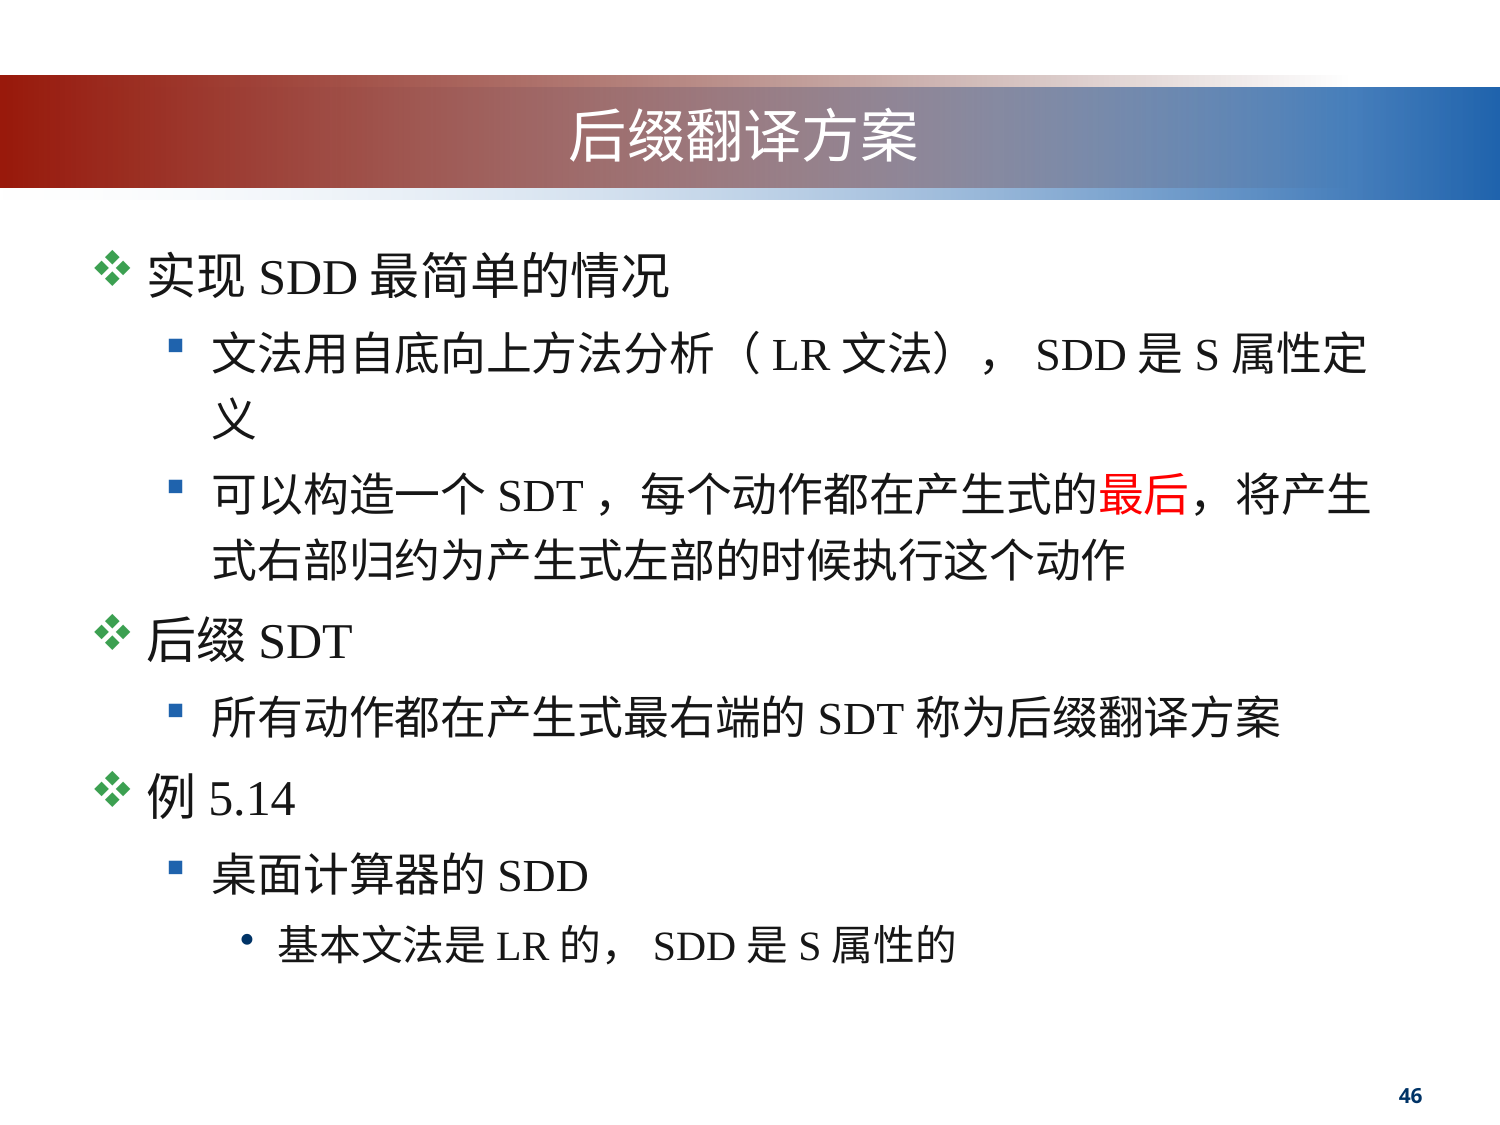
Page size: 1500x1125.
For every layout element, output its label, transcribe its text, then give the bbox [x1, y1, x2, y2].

slide_number 46 [1087, 1074, 1438, 1117]
title 后缀翻译方案 [137, 87, 1351, 181]
list 实现SDD最简单的情况 文法用自底向上方法分析（LR文法），SDD是S属性定义 可以构造一个SDT，每个动作都在产生式的最后，将产生式右部归约为产生式左部的时候执行这个动作 后缀SDT 所有动作都在产生式最右端的SDT称为后缀翻译方案 例5.14 桌面计算器的SDD 基本文法是LR的，SDD是S属性的 [74, 224, 1426, 1061]
